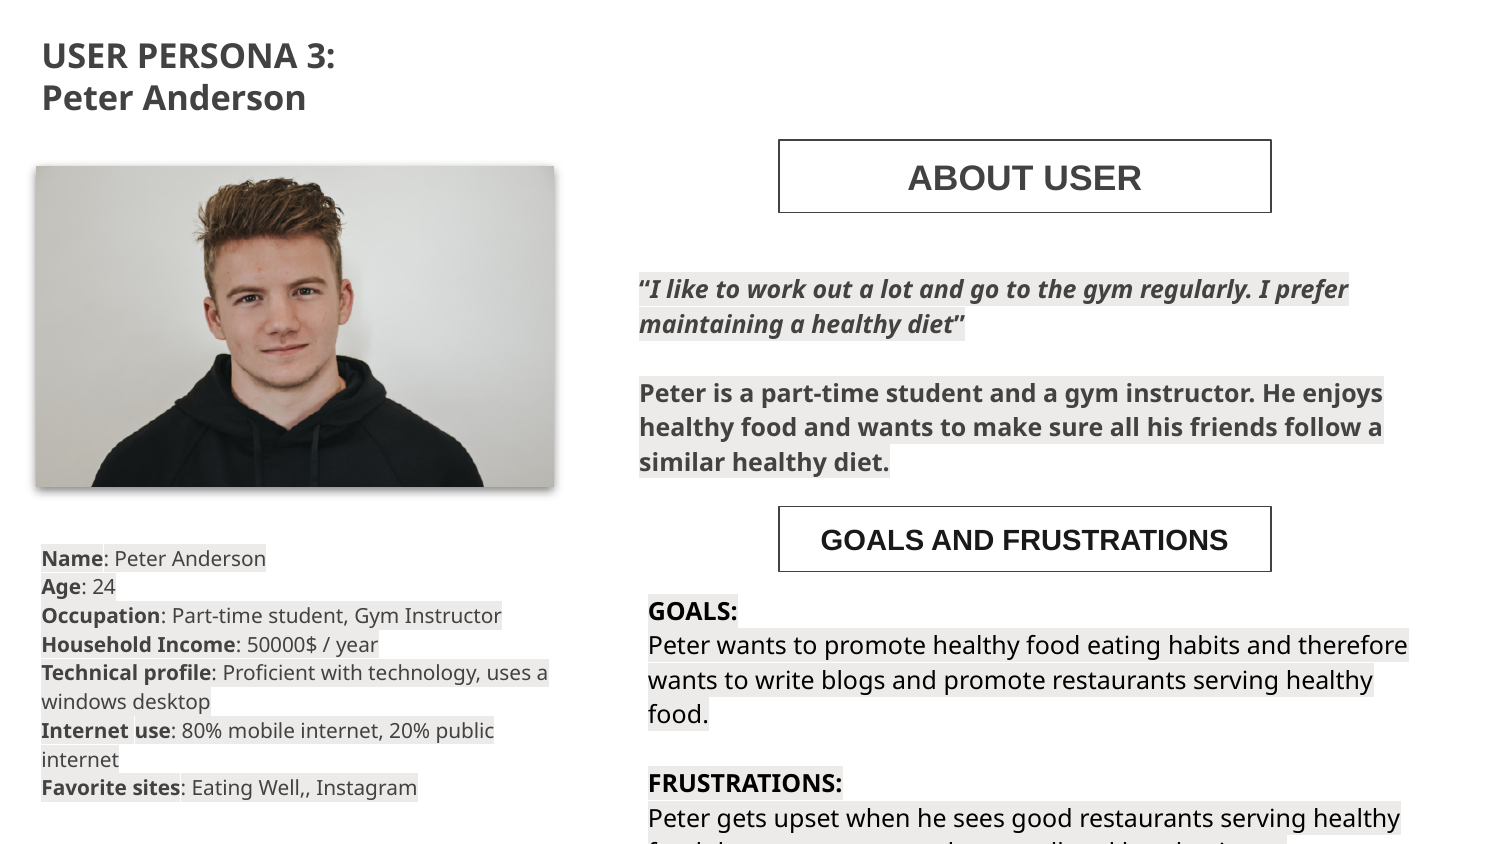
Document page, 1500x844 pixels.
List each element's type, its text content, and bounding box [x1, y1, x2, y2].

text_box “I like to work out a lot and go to the gym regularly. I prefer maintaining a healthy diet”​ Peter is a part-time student and a gym instructor. He enjoys healthy food and wants to make sure all his friends follow a similar healthy diet.​ [624, 254, 1426, 492]
text_box GOALS AND FRUSTRATIONS​ [778, 506, 1271, 572]
text_box GOALS:​ Peter wants to promote healthy food eating habits and therefore wants to write blogs and promote restaurants serving healthy food. FRUSTRATIONS:​ Peter gets upset when he sees good restaurants serving healthy food do not get promoted very well and lose business. [632, 576, 1426, 844]
picture [24, 157, 566, 502]
text_box USER PERSONA 3: Peter Anderson [26, 19, 575, 132]
text_box ABOUT USER [778, 140, 1271, 213]
text_box Name: Peter Anderson Age: 24 Occupation: Part-time student, Gym Instructor Household Income: 50000$ / year​ Technical profile: Proficient with technology, uses a windows desktop​ Internet use: 80% mobile internet, 20% public internet​ Favorite sites: Eating Well,, Instagram​ [26, 526, 565, 815]
